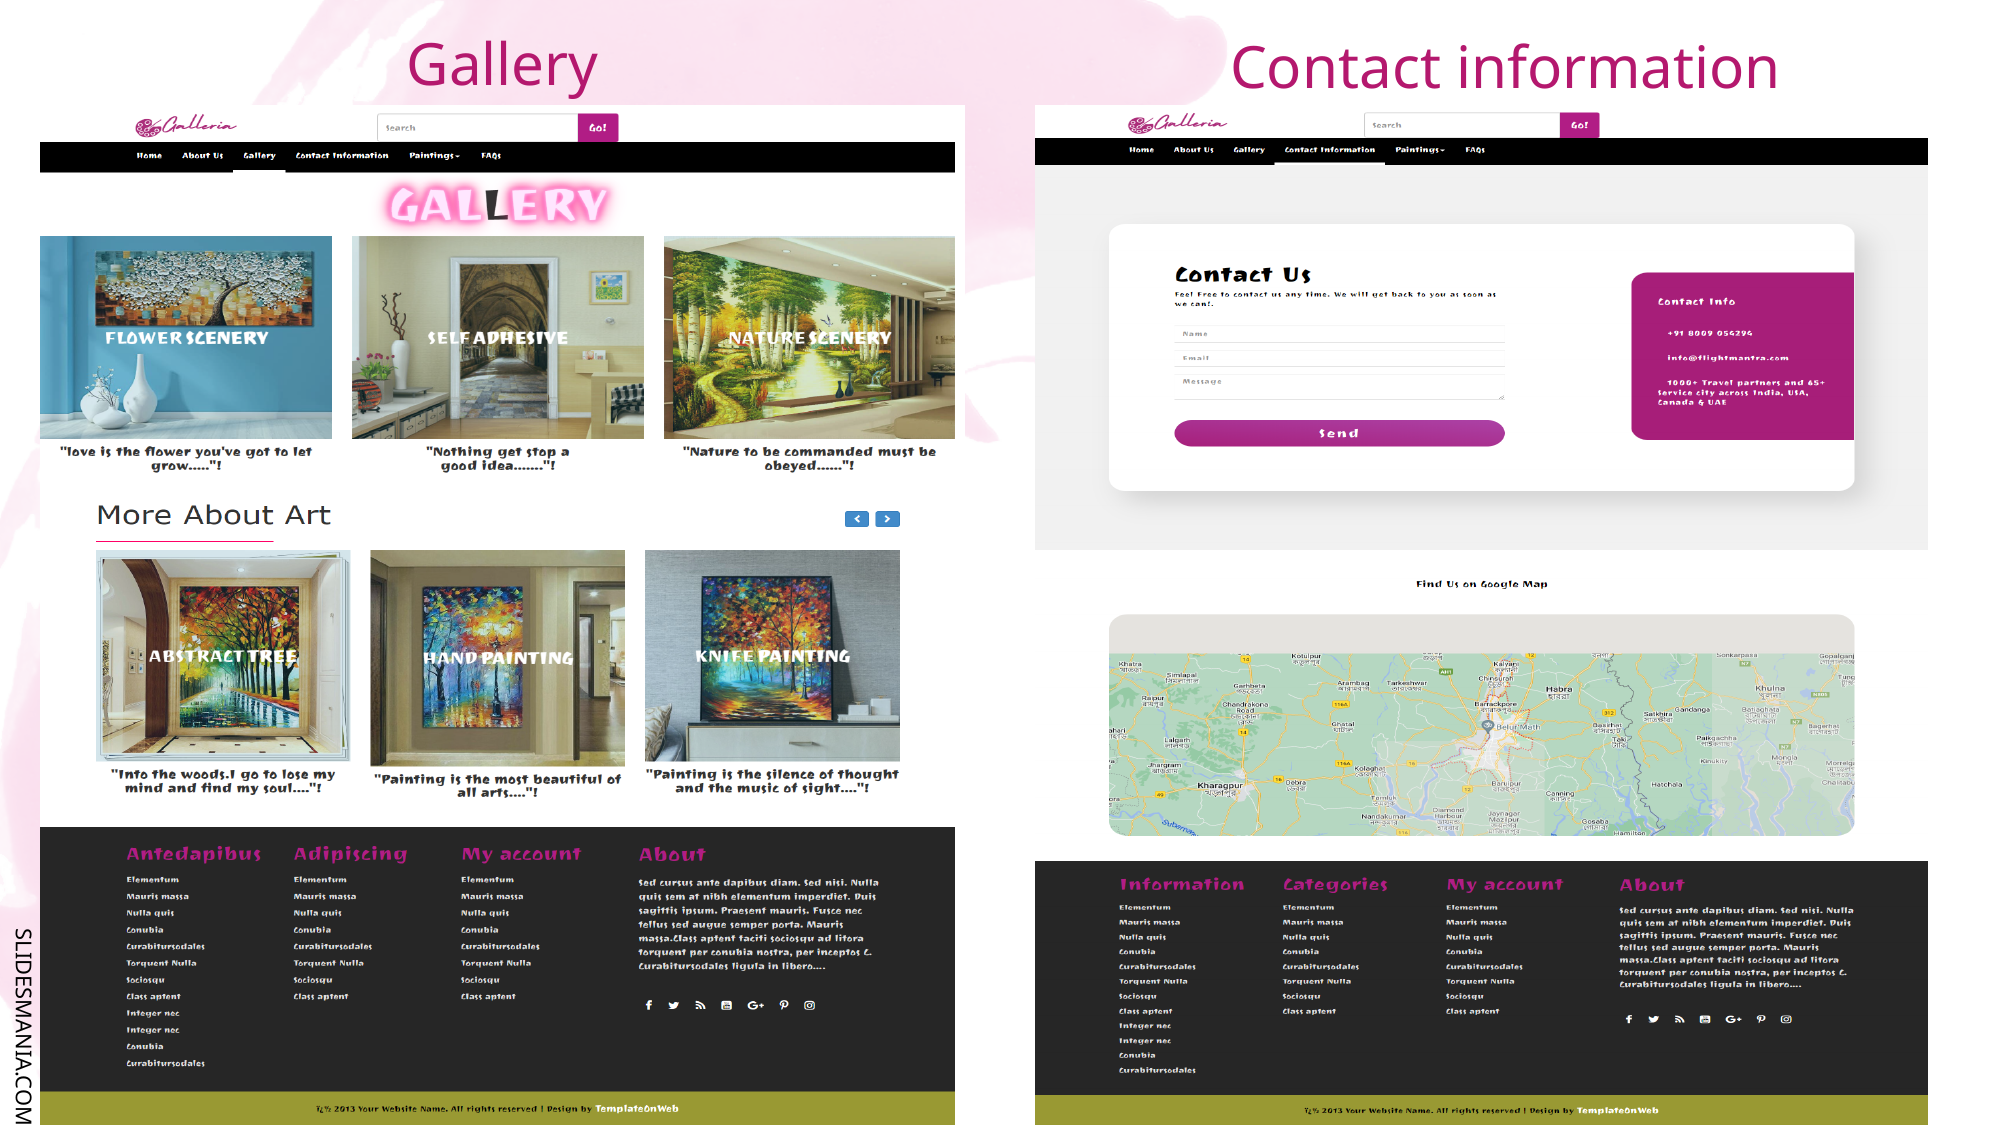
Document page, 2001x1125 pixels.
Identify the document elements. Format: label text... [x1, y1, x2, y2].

text_box Gallery [197, 19, 808, 105]
picture [0, 0, 2000, 1125]
text_box Contact information [1147, 22, 1864, 105]
